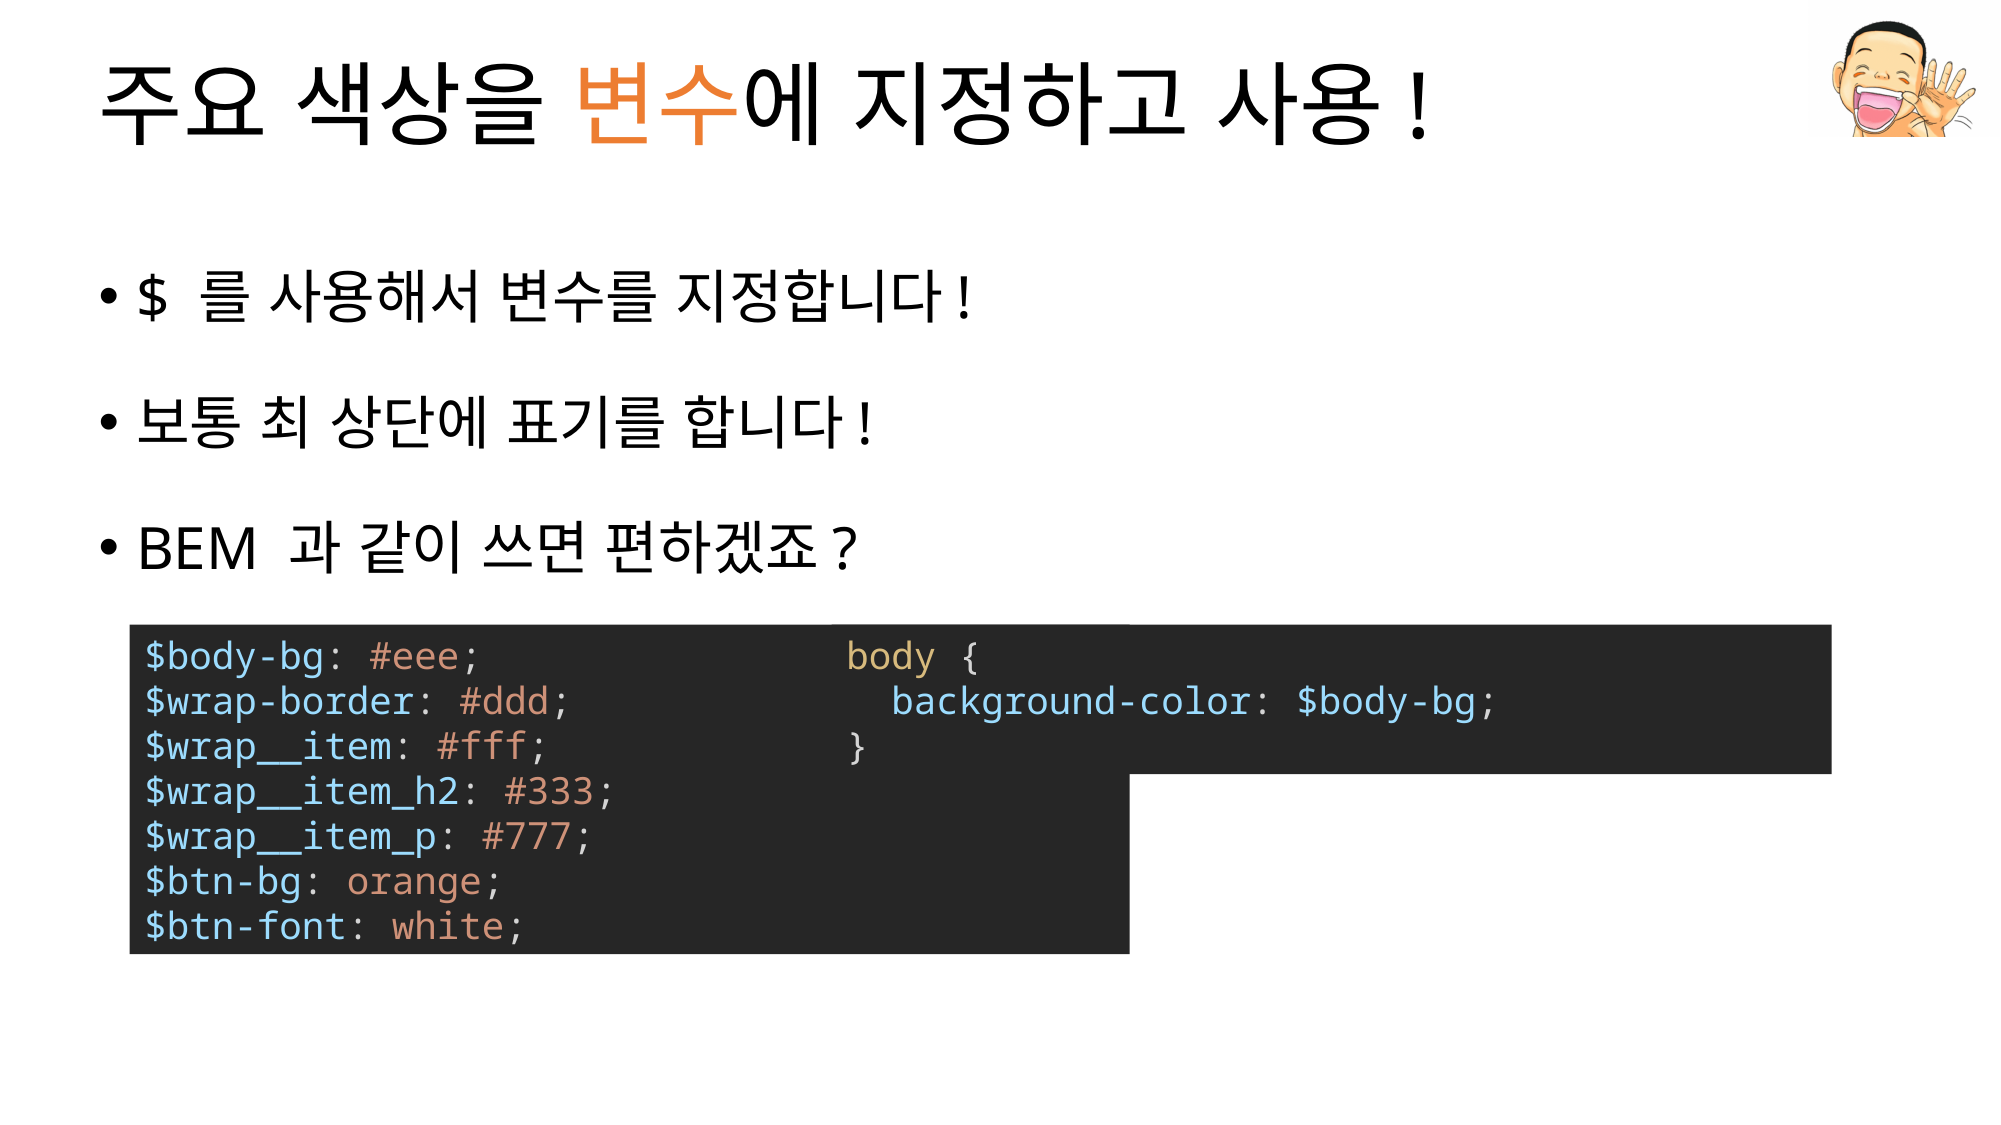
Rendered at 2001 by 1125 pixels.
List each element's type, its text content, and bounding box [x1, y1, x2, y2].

title 주요 색상을 변수에 지정하고 사용! [83, 0, 1931, 217]
text_box $body-bg: #eee; $wrap-border: #ddd; $wrap__item: #fff; $wrap__item_h2: #333; $wrap__item_p: #777; $btn-bg: orange; $btn-font: white; [129, 624, 1130, 955]
picture [1931, 0, 2000, 137]
text_box body { background-color: $body-bg; } [831, 624, 1832, 775]
list $ 를 사용해서 변수를 지정합니다! 보통 최 상단에 표기를 합니다! BEM 과 같이 쓰면 편하겠죠? [83, 217, 1931, 1125]
